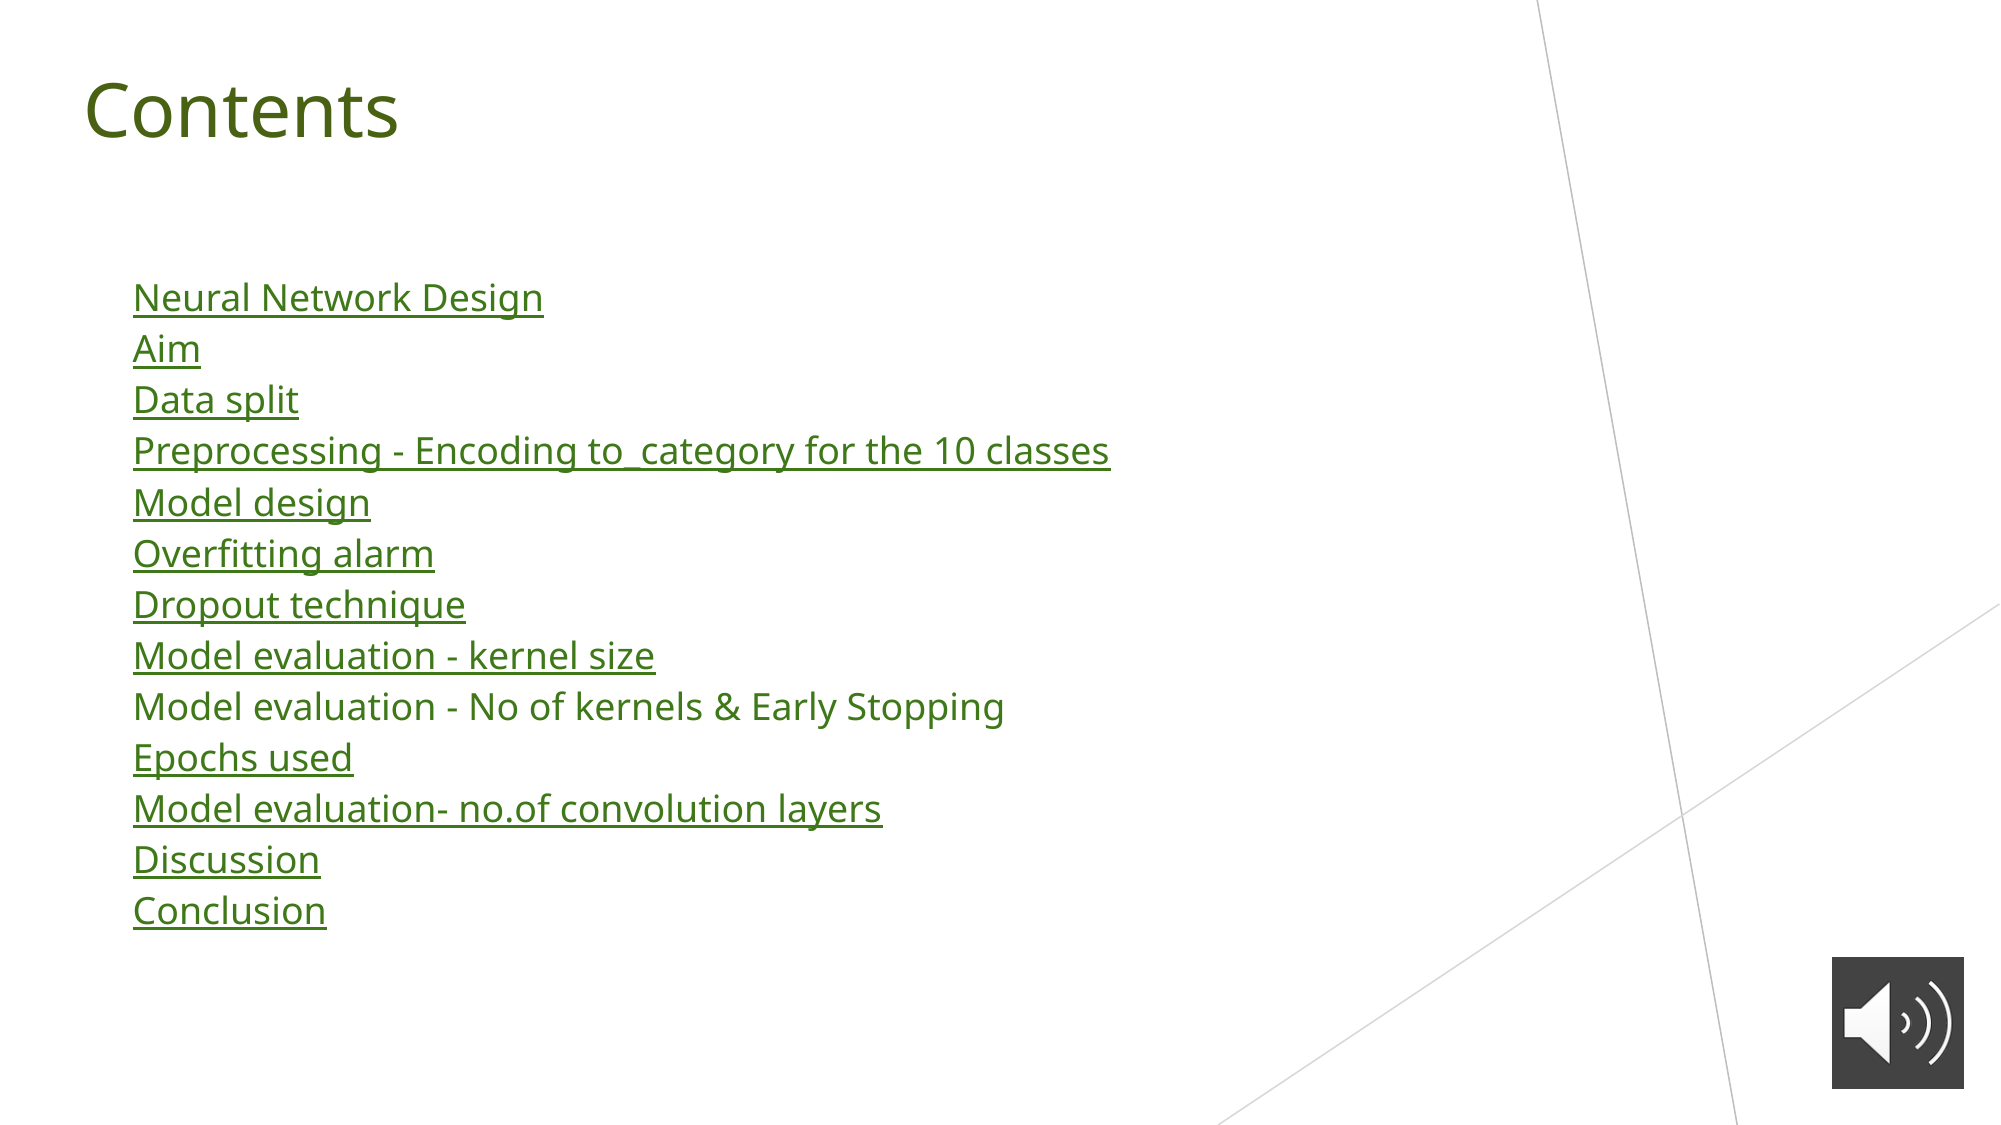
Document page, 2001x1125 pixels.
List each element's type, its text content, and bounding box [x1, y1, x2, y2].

title Contents [68, 47, 1932, 174]
list Neural Network Design Aim Data split Preprocessing - Encoding to_category for the 10 classes Model design Overfitting alarm Dropout technique Model evaluation - kernel size Model evaluation - No of kernels & Early Stopping Epochs used Model evaluation- no.of convolution layers Discussion Conclusion [92, 259, 1957, 1007]
picture [1830, 955, 1965, 1090]
slide_number 2 [1853, 1019, 1974, 1106]
